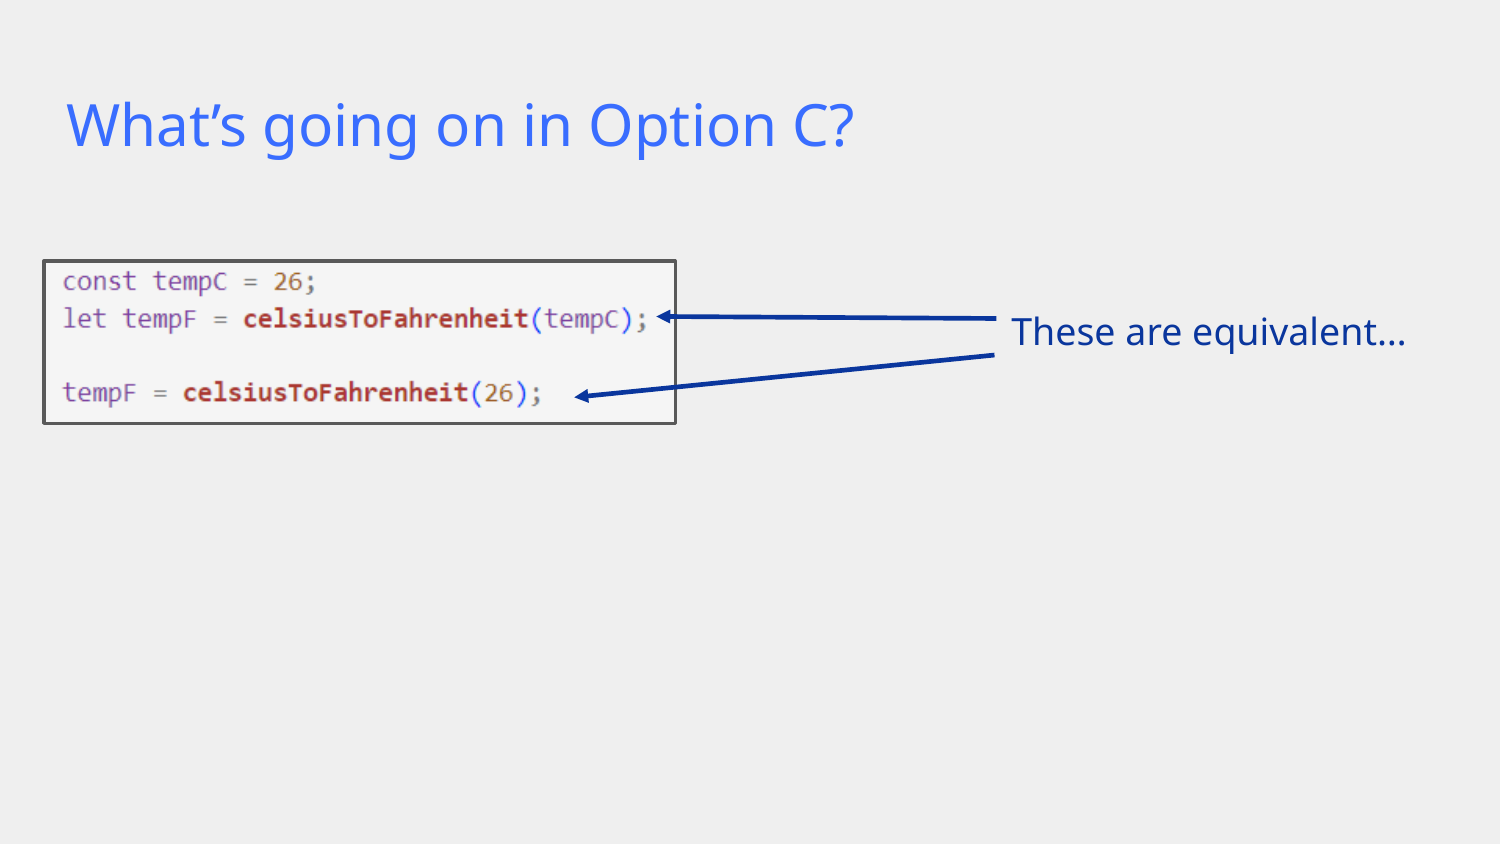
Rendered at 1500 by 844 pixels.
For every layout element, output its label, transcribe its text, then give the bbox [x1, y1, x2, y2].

text_box These are equivalent… [996, 293, 1455, 369]
picture [45, 262, 674, 423]
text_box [573, 354, 995, 398]
title What’s going on in Option C? [51, 72, 1449, 167]
